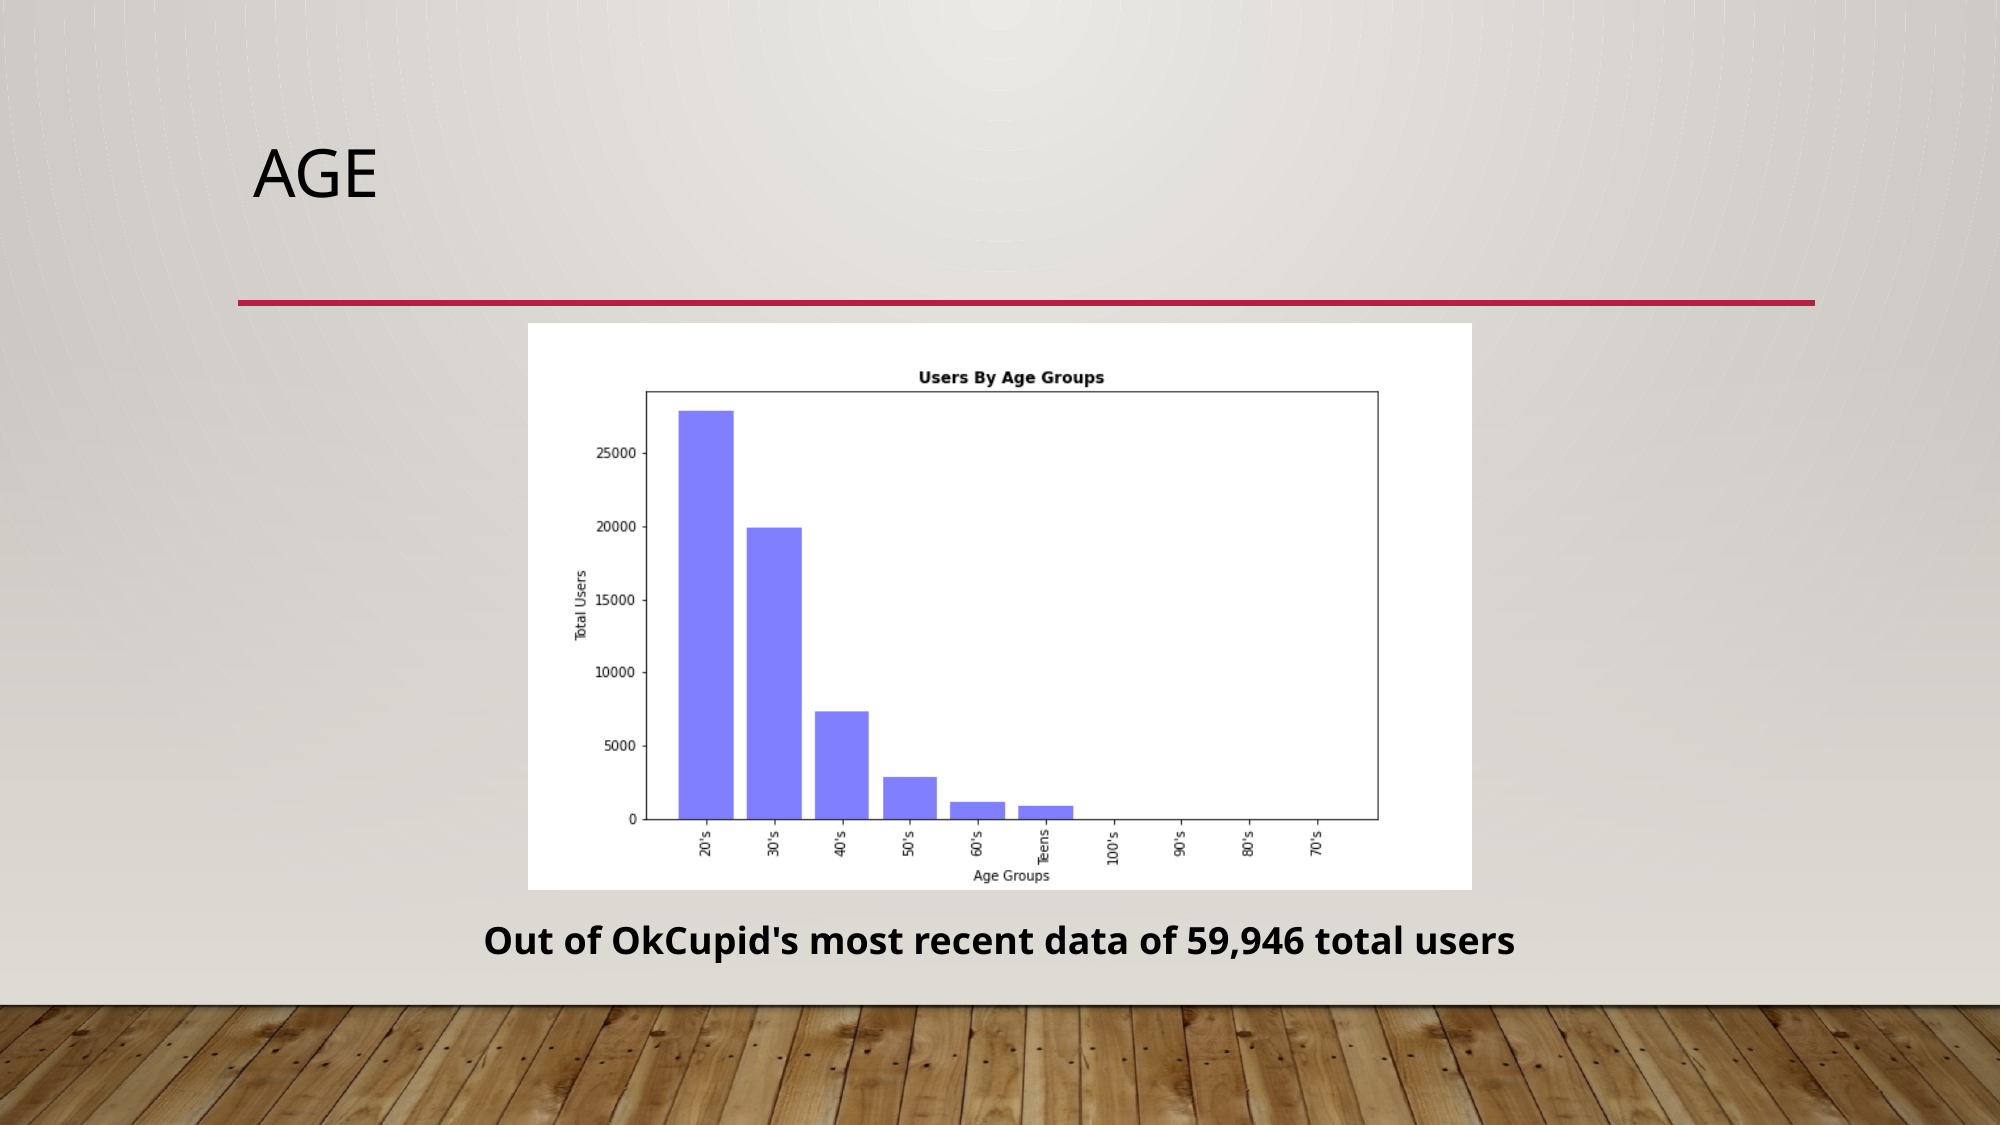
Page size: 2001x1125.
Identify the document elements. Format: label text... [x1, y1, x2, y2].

title Age [238, 131, 1814, 305]
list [528, 323, 1472, 890]
picture [0, 1005, 2000, 1125]
text_box Out of OkCupid's most recent data of 59,946 total users [468, 909, 1532, 970]
